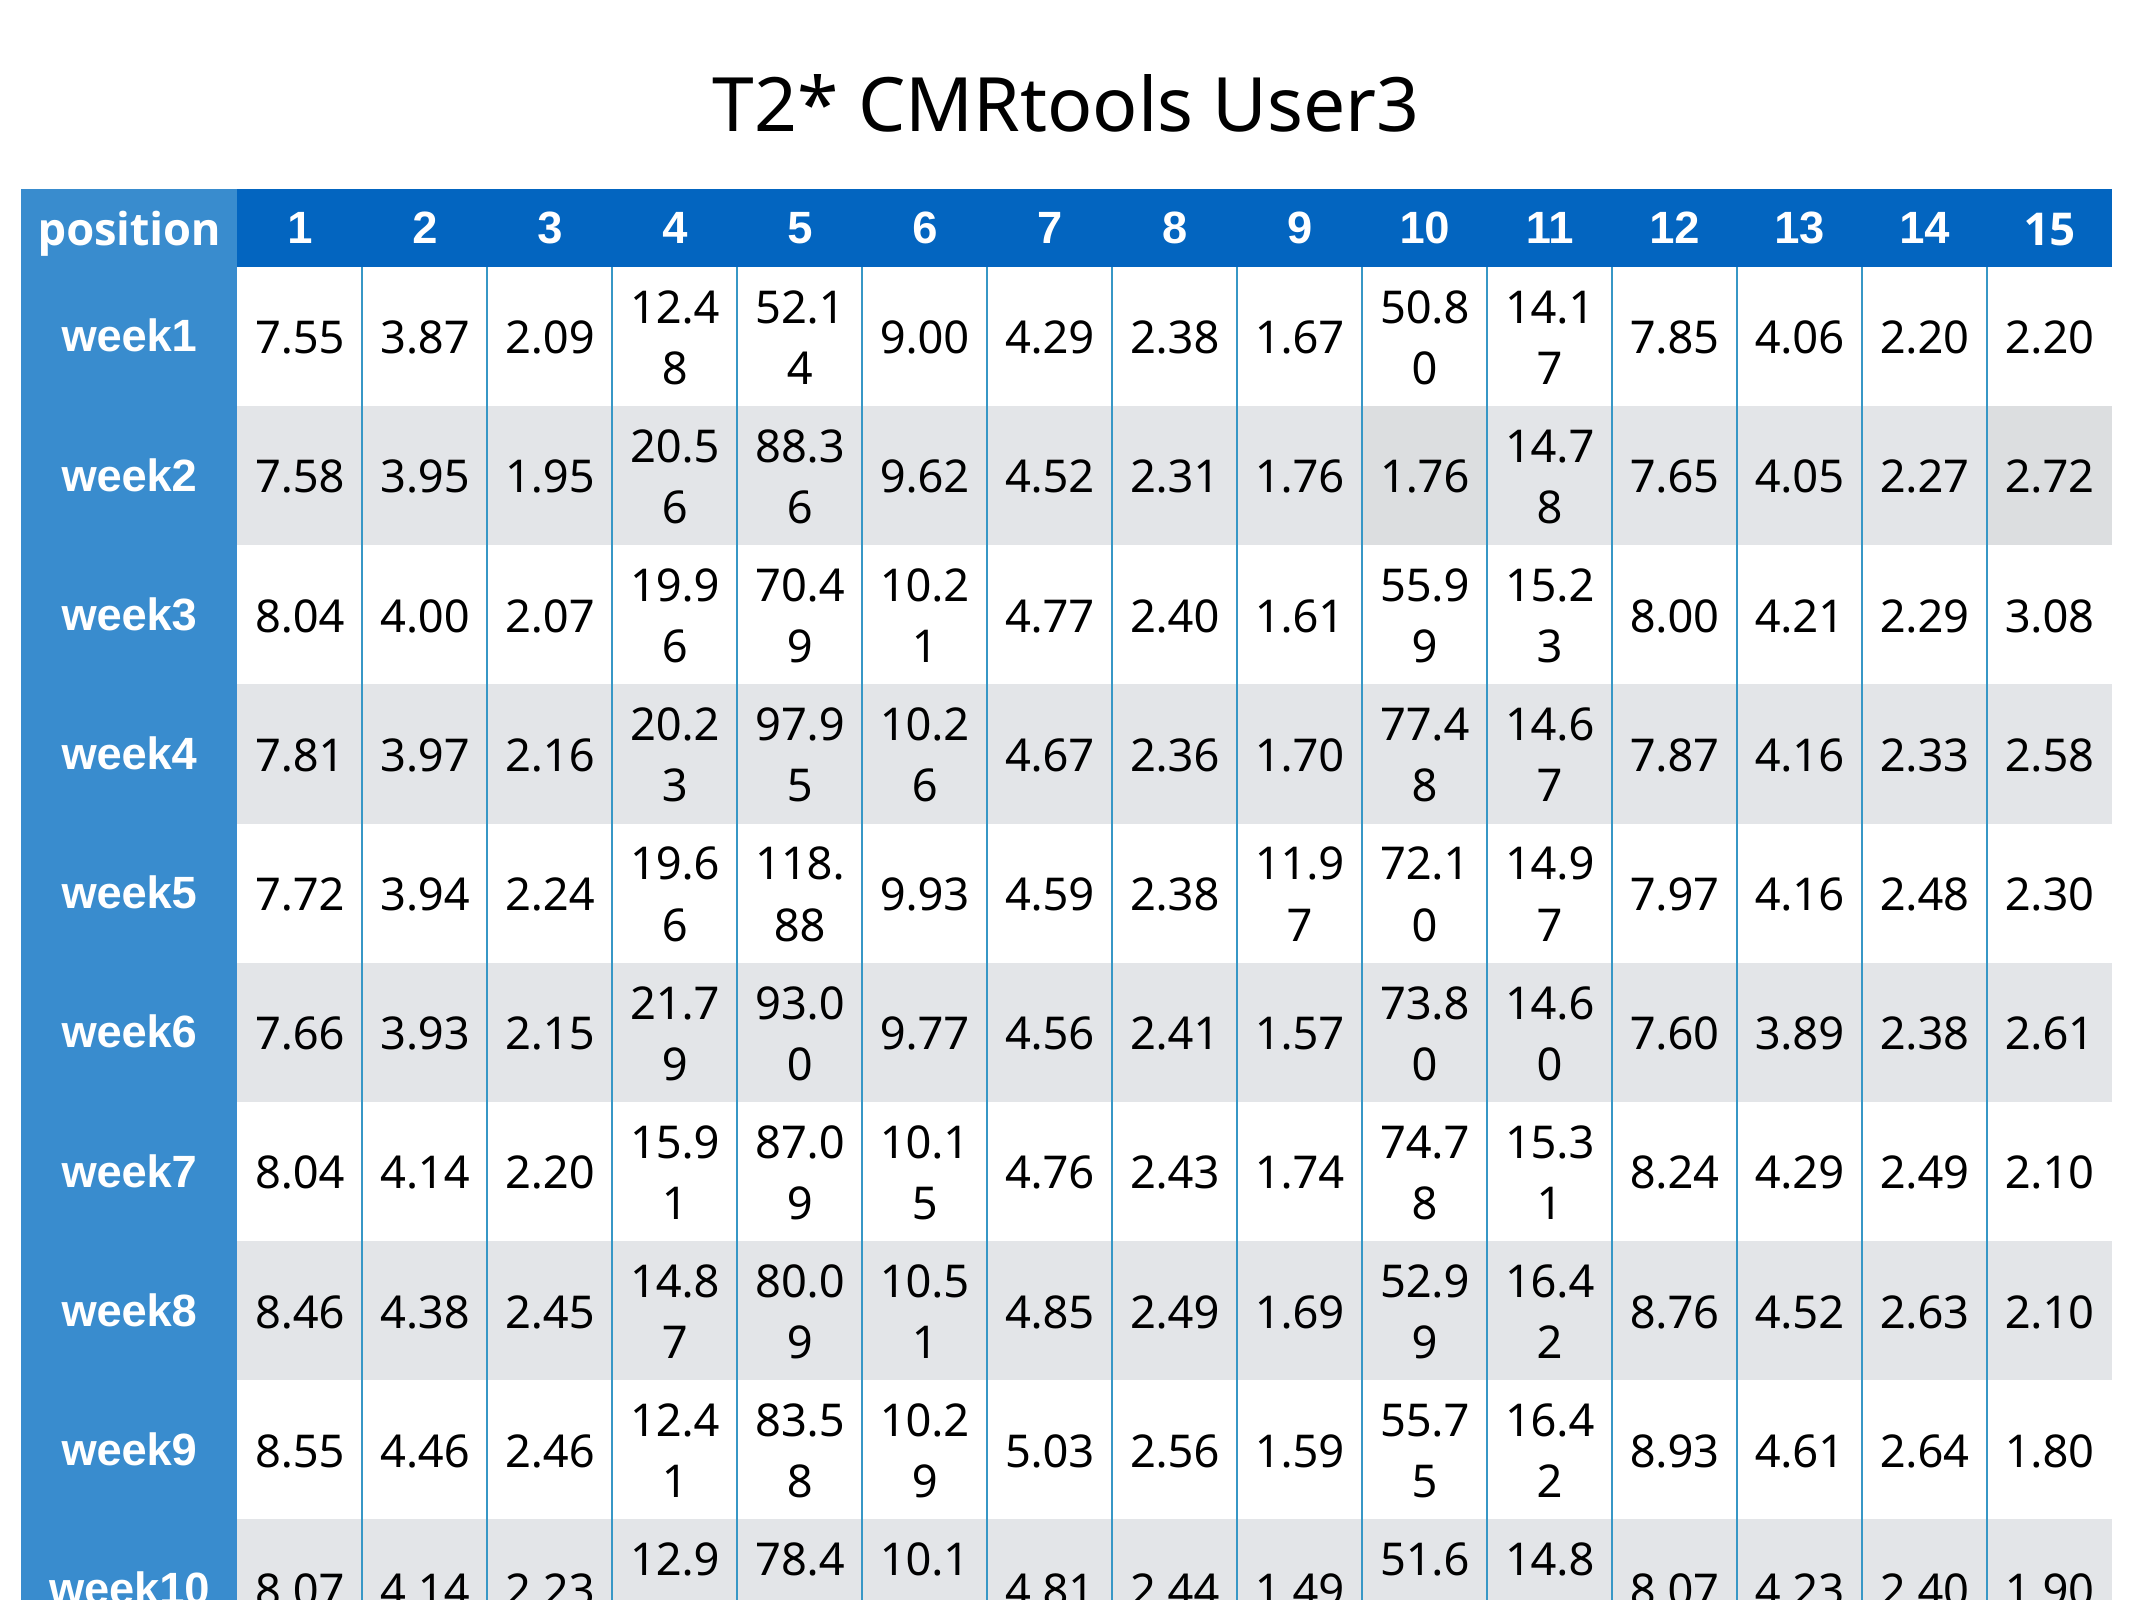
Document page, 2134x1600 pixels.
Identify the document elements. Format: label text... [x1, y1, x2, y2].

table_cell 51.64 [1363, 1519, 1486, 1600]
table_cell 9.62 [863, 406, 986, 545]
table_cell 1.67 [1238, 267, 1361, 406]
table_cell 4.56 [988, 963, 1111, 1102]
table_cell 2.33 [1863, 684, 1986, 824]
table_cell 1.74 [1238, 1102, 1361, 1241]
table_cell 4.14 [363, 1102, 486, 1241]
table_cell 2.38 [1863, 963, 1986, 1102]
table_cell 4.16 [1738, 824, 1861, 963]
table_cell 21.79 [613, 963, 736, 1102]
table_cell 4.46 [363, 1380, 486, 1519]
table_cell 73.80 [1363, 963, 1486, 1102]
table_cell 8.46 [237, 1241, 361, 1380]
table_cell 15.91 [613, 1102, 736, 1241]
table_header 14 [1862, 189, 1987, 267]
table_cell 2.36 [1113, 684, 1236, 824]
table_cell 4.16 [1738, 684, 1861, 824]
table_cell 3.89 [1738, 963, 1861, 1102]
table_cell 88.36 [738, 406, 861, 545]
table_cell 2.23 [488, 1519, 611, 1600]
table_header 3 [487, 189, 612, 267]
table_cell 4.29 [1738, 1102, 1861, 1241]
table_cell 2.29 [1863, 545, 1986, 684]
table_cell 9.00 [863, 267, 986, 406]
table_header position [21, 189, 237, 267]
table_cell 2.07 [488, 545, 611, 684]
table_cell 8.07 [1613, 1519, 1736, 1600]
table_cell 4.05 [1738, 406, 1861, 545]
table_cell 10.26 [863, 684, 986, 824]
table_cell 52.14 [738, 267, 861, 406]
table_header 2 [362, 189, 487, 267]
table_header 6 [862, 189, 987, 267]
table_cell 14.60 [1488, 963, 1611, 1102]
table_cell 2.61 [1988, 963, 2112, 1102]
table_cell 70.49 [738, 545, 861, 684]
table_cell 93.00 [738, 963, 861, 1102]
table_cell 2.40 [1863, 1519, 1986, 1600]
table_header 11 [1487, 189, 1612, 267]
table_cell 1.49 [1238, 1519, 1361, 1600]
table_cell 2.24 [488, 824, 611, 963]
table_cell 55.99 [1363, 545, 1486, 684]
table_cell 4.61 [1738, 1380, 1861, 1519]
table_cell 83.58 [738, 1380, 861, 1519]
table_cell 2.10 [1988, 1241, 2112, 1380]
table_cell 2.56 [1113, 1380, 1236, 1519]
table_cell 2.30 [1988, 824, 2112, 963]
table_cell 4.77 [988, 545, 1111, 684]
table_cell 4.23 [1738, 1519, 1861, 1600]
table_cell 4.76 [988, 1102, 1111, 1241]
table_cell 4.59 [988, 824, 1111, 963]
table_header 7 [987, 189, 1112, 267]
table_cell 4.21 [1738, 545, 1861, 684]
table_cell 7.85 [1613, 267, 1736, 406]
table_cell 4.52 [988, 406, 1111, 545]
table_cell 2.15 [488, 963, 611, 1102]
table_cell 4.29 [988, 267, 1111, 406]
table_cell 3.93 [363, 963, 486, 1102]
table_cell 2.16 [488, 684, 611, 824]
table_cell week10 [21, 1519, 237, 1600]
table_cell 2.41 [1113, 963, 1236, 1102]
table_cell 2.09 [488, 267, 611, 406]
table_cell 8.04 [237, 545, 361, 684]
table_cell 80.09 [738, 1241, 861, 1380]
table_cell 10.51 [863, 1241, 986, 1380]
table_cell 1.90 [1988, 1519, 2112, 1600]
table_header 9 [1237, 189, 1362, 267]
table_cell 8.76 [1613, 1241, 1736, 1380]
table_cell 7.55 [237, 267, 361, 406]
table_cell 8.04 [237, 1102, 361, 1241]
table_cell 14.87 [1488, 1519, 1611, 1600]
table_cell 14.67 [1488, 684, 1611, 824]
table_header 5 [737, 189, 862, 267]
table_cell 2.38 [1113, 267, 1236, 406]
table_cell 9.93 [863, 824, 986, 963]
table_cell 2.46 [488, 1380, 611, 1519]
table_cell week1 [21, 267, 237, 406]
table_cell 8.24 [1613, 1102, 1736, 1241]
table_cell 3.08 [1988, 545, 2112, 684]
table_header 4 [612, 189, 737, 267]
table_cell 10.15 [863, 1102, 986, 1241]
table_cell 19.96 [613, 545, 736, 684]
table_cell 4.14 [363, 1519, 486, 1600]
table_cell 16.42 [1488, 1380, 1611, 1519]
table_cell 14.78 [1488, 406, 1611, 545]
table_cell 11.97 [1238, 824, 1361, 963]
table_cell 7.58 [237, 406, 361, 545]
table_cell 9.77 [863, 963, 986, 1102]
table_cell 2.49 [1863, 1102, 1986, 1241]
table_cell 14.17 [1488, 267, 1611, 406]
table_cell week7 [21, 1102, 237, 1241]
table_cell 78.41 [738, 1519, 861, 1600]
table_cell 4.52 [1738, 1241, 1861, 1380]
table_cell 4.38 [363, 1241, 486, 1380]
table_cell 2.43 [1113, 1102, 1236, 1241]
table_cell 12.48 [613, 267, 736, 406]
table_cell 1.59 [1238, 1380, 1361, 1519]
table_cell 2.72 [1988, 406, 2112, 545]
table_cell 4.85 [988, 1241, 1111, 1380]
table_cell week4 [21, 684, 237, 824]
table_cell 3.94 [363, 824, 486, 963]
table_cell 2.64 [1863, 1380, 1986, 1519]
table_header 8 [1112, 189, 1237, 267]
table_cell week9 [21, 1380, 237, 1519]
table_cell 20.56 [613, 406, 736, 545]
table_cell 2.40 [1113, 545, 1236, 684]
table_cell 2.20 [1863, 267, 1986, 406]
table_header 13 [1737, 189, 1862, 267]
table_cell 14.97 [1488, 824, 1611, 963]
table_cell 2.31 [1113, 406, 1236, 545]
table_cell week6 [21, 963, 237, 1102]
table_cell 8.00 [1613, 545, 1736, 684]
table_cell 15.23 [1488, 545, 1611, 684]
table_cell 97.95 [738, 684, 861, 824]
table_cell 4.00 [363, 545, 486, 684]
table_cell 50.80 [1363, 267, 1486, 406]
table_cell 1.61 [1238, 545, 1361, 684]
table_cell 20.23 [613, 684, 736, 824]
table_header 12 [1612, 189, 1737, 267]
table_cell 52.99 [1363, 1241, 1486, 1380]
table_cell 5.03 [988, 1380, 1111, 1519]
table_cell 12.99 [613, 1519, 736, 1600]
table_cell 3.97 [363, 684, 486, 824]
table_cell 10.21 [863, 545, 986, 684]
table_cell 2.27 [1863, 406, 1986, 545]
table_header 1 [237, 189, 362, 267]
table_cell 2.38 [1113, 824, 1236, 963]
table_cell 8.55 [237, 1380, 361, 1519]
table_cell 1.70 [1238, 684, 1361, 824]
table_cell 1.95 [488, 406, 611, 545]
table_cell 74.78 [1363, 1102, 1486, 1241]
table_cell 2.63 [1863, 1241, 1986, 1380]
table_cell 16.42 [1488, 1241, 1611, 1380]
table_cell week3 [21, 545, 237, 684]
table_cell 2.49 [1113, 1241, 1236, 1380]
table_cell 19.66 [613, 824, 736, 963]
table_cell 7.97 [1613, 824, 1736, 963]
table_cell 7.72 [237, 824, 361, 963]
table_cell week2 [21, 406, 237, 545]
table_cell 2.20 [488, 1102, 611, 1241]
table_cell 2.48 [1863, 824, 1986, 963]
table_cell 7.65 [1613, 406, 1736, 545]
table_cell 8.93 [1613, 1380, 1736, 1519]
table_cell 1.76 [1238, 406, 1361, 545]
table_cell 3.95 [363, 406, 486, 545]
table_cell 12.41 [613, 1380, 736, 1519]
table_cell 118.88 [738, 824, 861, 963]
table_cell 7.66 [237, 963, 361, 1102]
table_cell week5 [21, 824, 237, 963]
table_cell 7.60 [1613, 963, 1736, 1102]
table_cell 2.58 [1988, 684, 2112, 824]
table_cell 1.57 [1238, 963, 1361, 1102]
table_cell 2.44 [1113, 1519, 1236, 1600]
table_cell 87.09 [738, 1102, 861, 1241]
table_cell 3.87 [363, 267, 486, 406]
table_cell week8 [21, 1241, 237, 1380]
text_box T2* CMRtools User3 [704, 48, 1429, 155]
table_header 15 [1987, 189, 2112, 267]
table_cell 4.81 [988, 1519, 1111, 1600]
table_cell 55.75 [1363, 1380, 1486, 1519]
table_cell 15.31 [1488, 1102, 1611, 1241]
table_cell 8.07 [237, 1519, 361, 1600]
table_cell 10.29 [863, 1380, 986, 1519]
table_cell 77.48 [1363, 684, 1486, 824]
table_cell 1.80 [1988, 1380, 2112, 1519]
table_cell 7.81 [237, 684, 361, 824]
table_cell 1.76 [1363, 406, 1486, 545]
table_cell 2.20 [1988, 267, 2112, 406]
table_cell 10.14 [863, 1519, 986, 1600]
table_cell 4.06 [1738, 267, 1861, 406]
table_cell 72.10 [1363, 824, 1486, 963]
table_cell 7.87 [1613, 684, 1736, 824]
table_header 10 [1362, 189, 1487, 267]
table_cell 1.69 [1238, 1241, 1361, 1380]
table_cell 2.10 [1988, 1102, 2112, 1241]
table_cell 2.45 [488, 1241, 611, 1380]
table_cell 14.87 [613, 1241, 736, 1380]
table_cell 4.67 [988, 684, 1111, 824]
